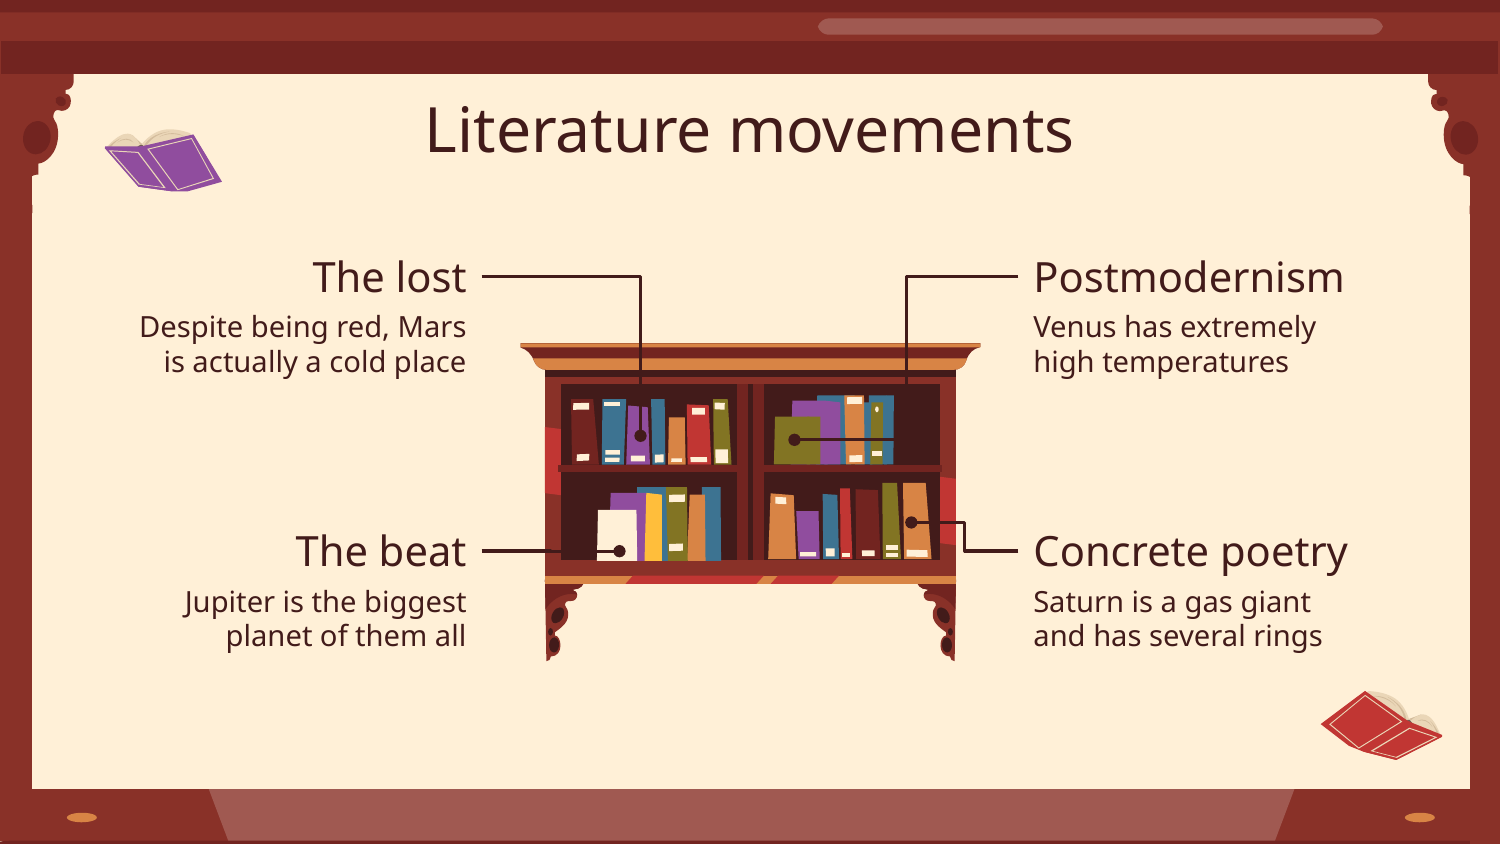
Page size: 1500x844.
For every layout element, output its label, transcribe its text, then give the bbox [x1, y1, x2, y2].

text_box Concrete poetry [1018, 511, 1382, 567]
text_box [911, 522, 1019, 552]
text_box The lost [118, 237, 482, 293]
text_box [520, 343, 981, 662]
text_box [794, 276, 1019, 440]
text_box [1324, 694, 1442, 758]
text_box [104, 129, 223, 192]
text_box Saturn is a gas giant and has several rings [1018, 567, 1382, 670]
text_box Despite being red, Mars is actually a cold place [118, 293, 476, 395]
text_box Venus has extremely high temperatures [1024, 293, 1382, 395]
text_box The beat [118, 511, 482, 567]
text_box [481, 276, 641, 436]
text_box Postmodernism [1018, 237, 1382, 293]
text_box Jupiter is the biggest planet of them all [118, 567, 482, 670]
title Literature movements [118, 88, 1382, 167]
